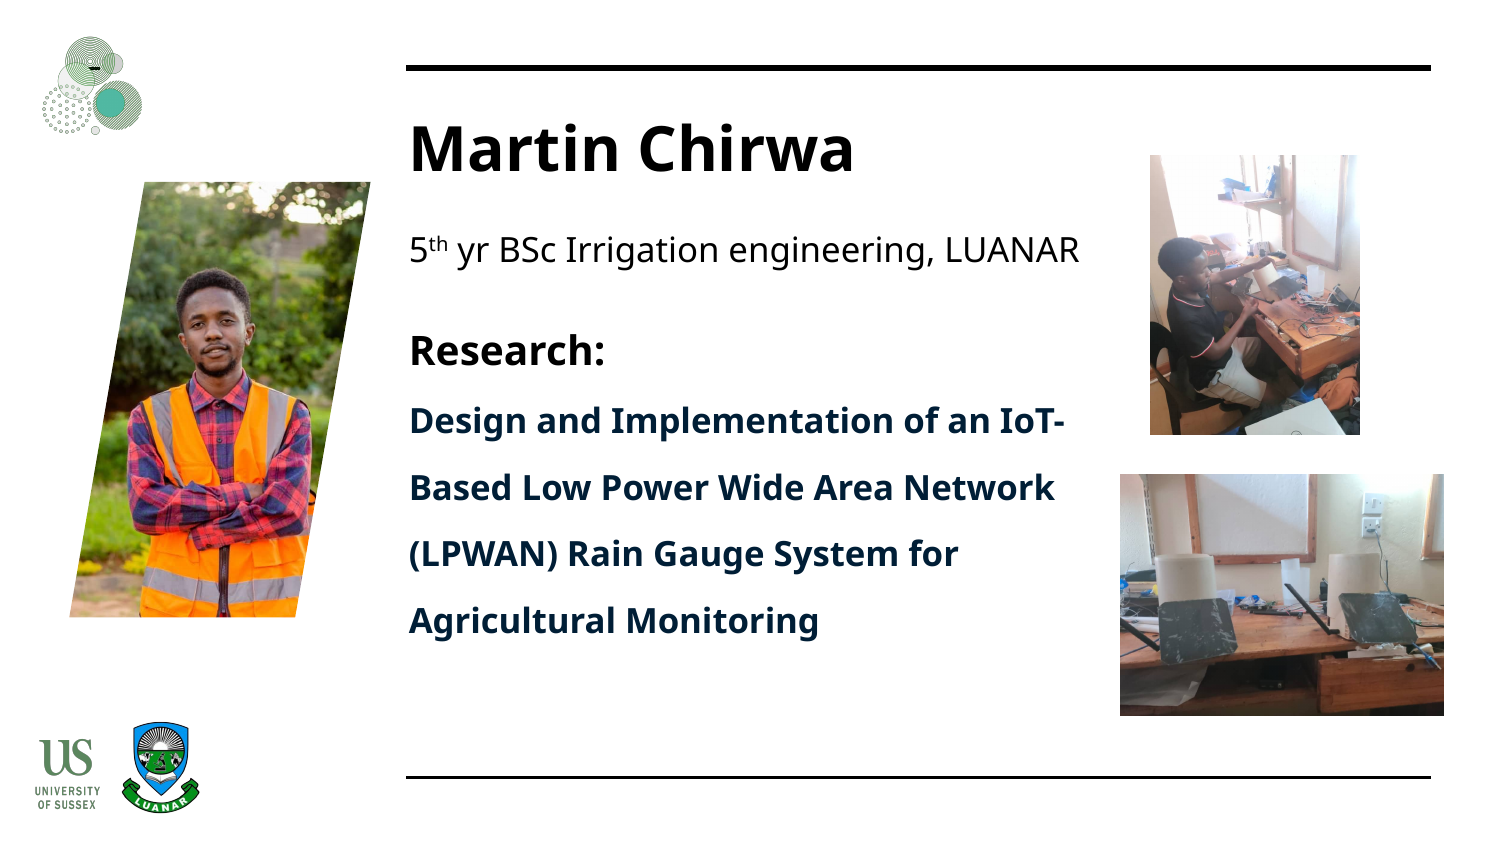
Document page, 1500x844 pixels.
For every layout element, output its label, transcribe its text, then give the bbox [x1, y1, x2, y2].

picture [1150, 155, 1360, 435]
title Martin Chirwa [393, 94, 1431, 206]
picture [115, 715, 209, 823]
picture [69, 181, 371, 618]
picture [27, 21, 157, 151]
list 5th yr BSc Irrigation engineering, LUANAR Research: Design and Implementation of an IoT-Based Low Power Wide Area Network (LPWAN) Rain Gauge System for Agricultural Monitoring [393, 205, 1100, 690]
picture [1120, 474, 1444, 717]
